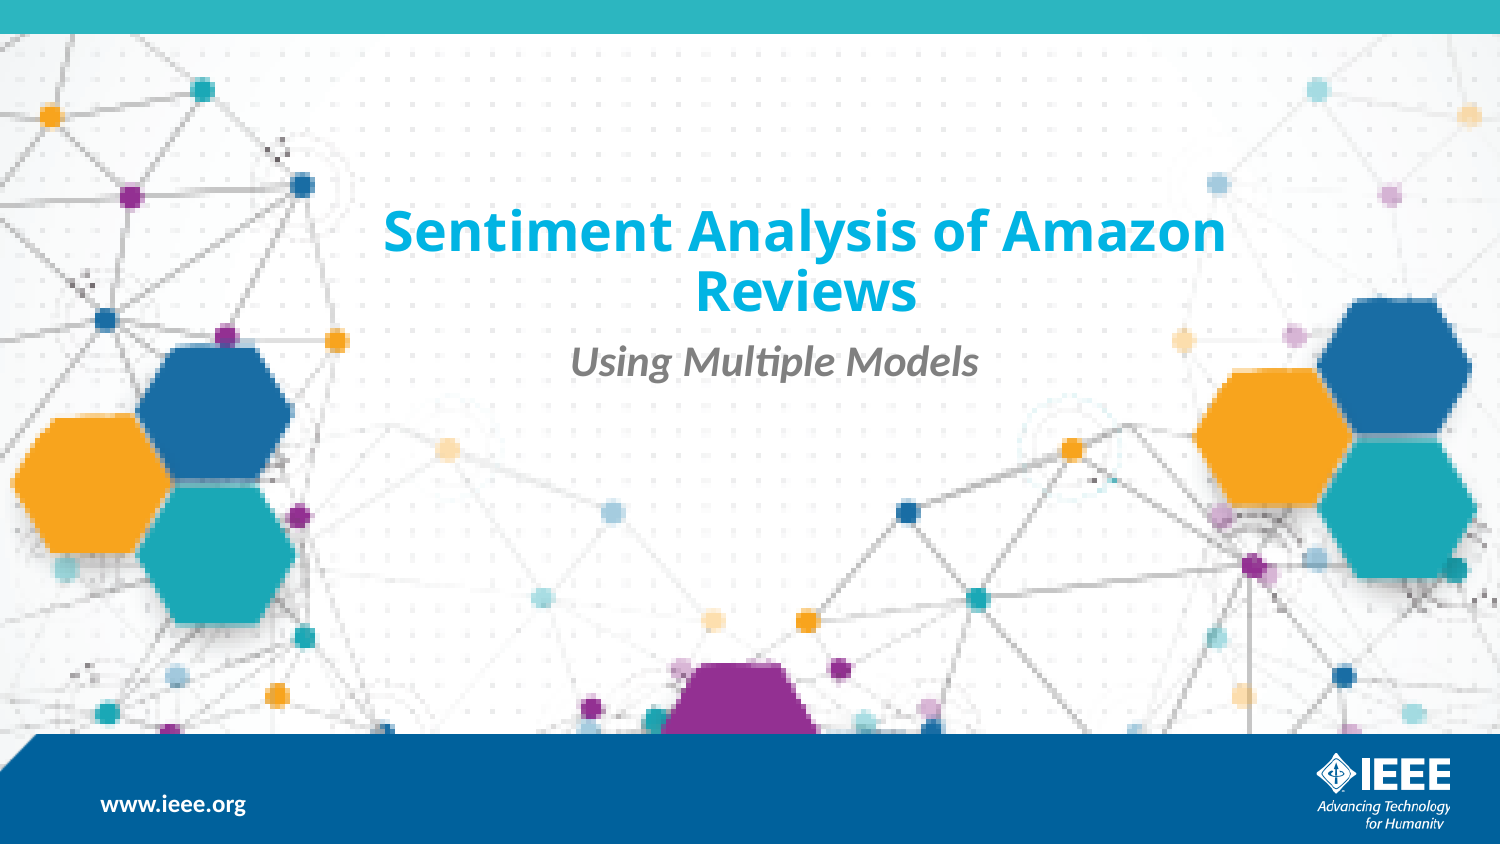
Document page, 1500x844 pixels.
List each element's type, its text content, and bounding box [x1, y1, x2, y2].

text_box [86, 736, 1381, 791]
subtitle Using Multiple Models [555, 331, 1154, 504]
title Sentiment Analysis of Amazon Reviews [366, 195, 1247, 331]
